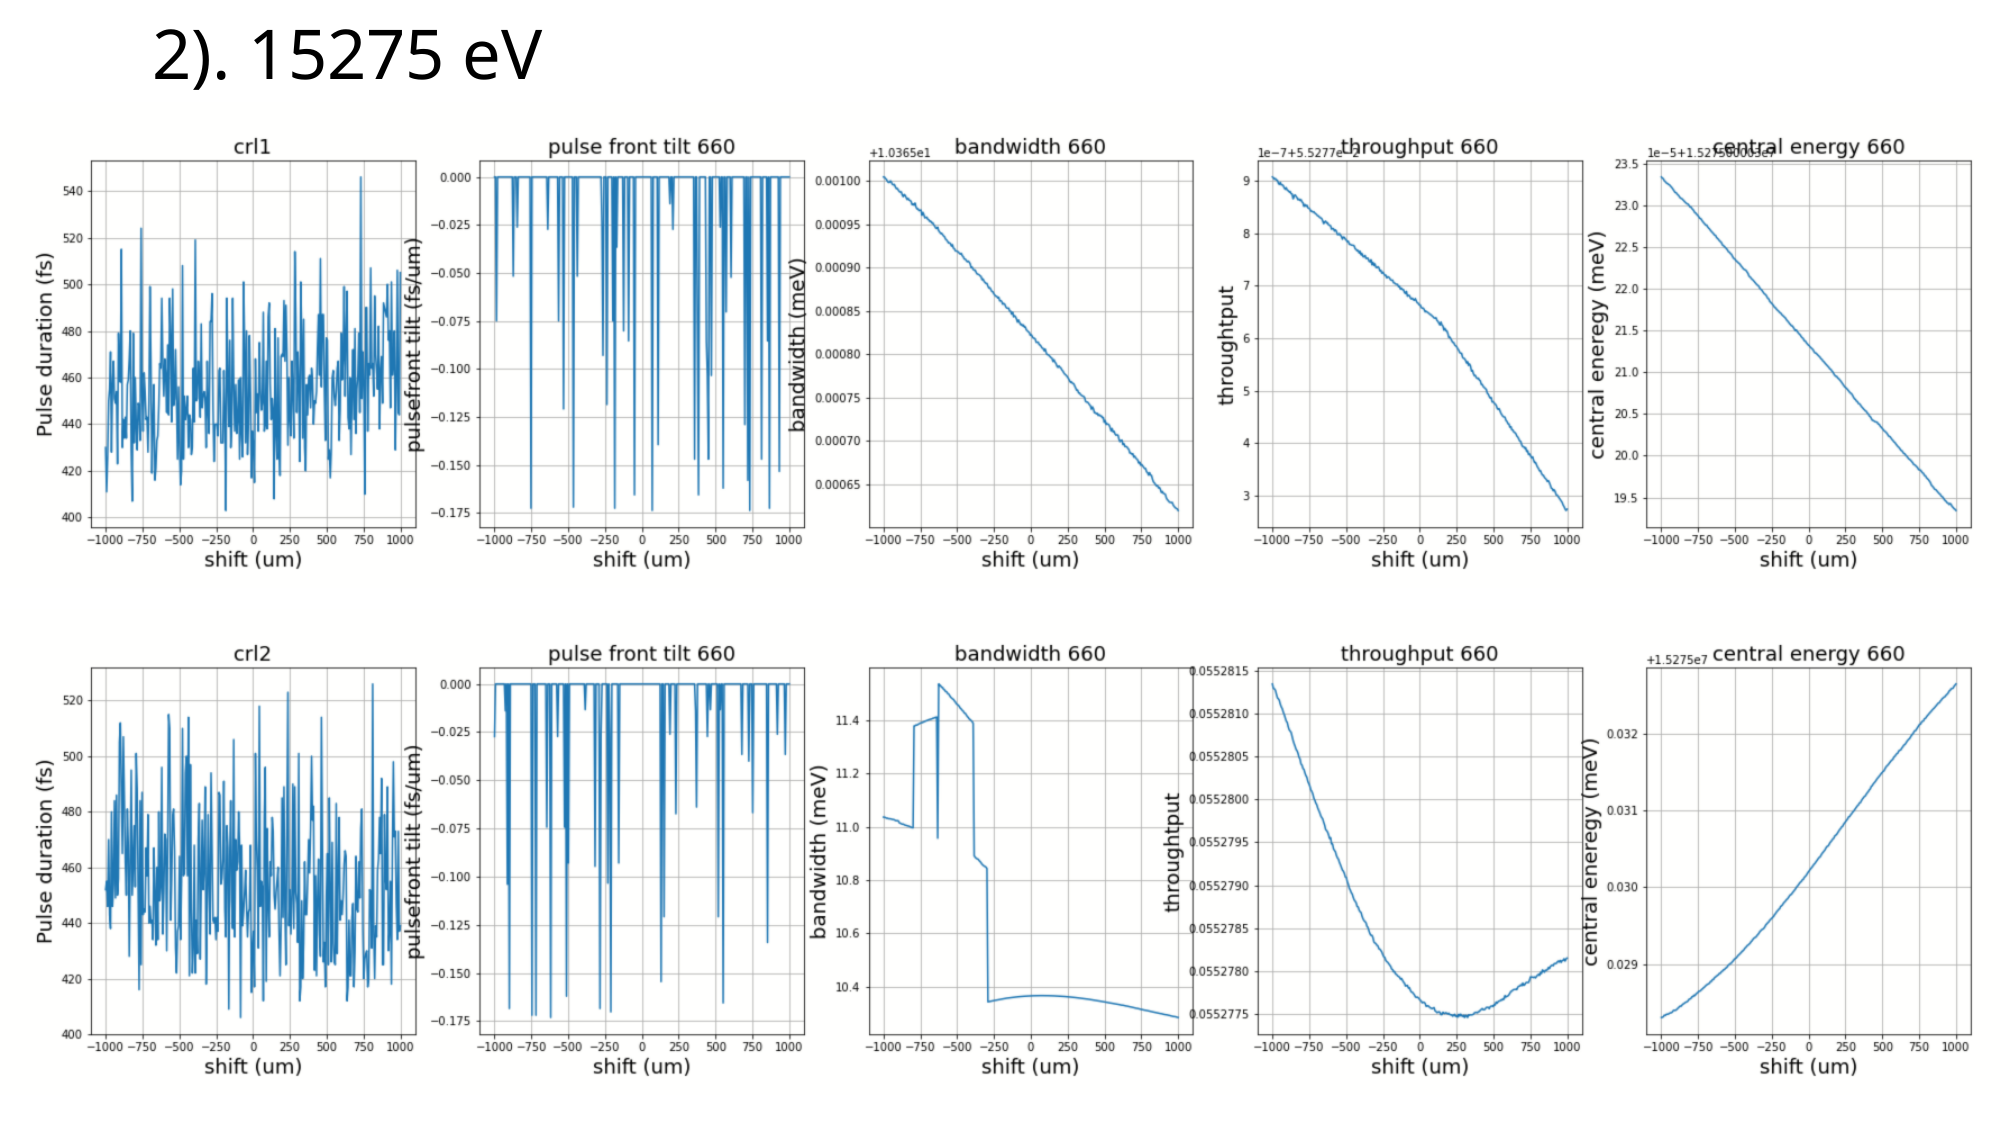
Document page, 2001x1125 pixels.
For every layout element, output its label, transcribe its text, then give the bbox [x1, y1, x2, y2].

picture [0, 102, 2000, 588]
picture [0, 609, 2000, 1095]
title 2). 15275 eV [137, 12, 1863, 102]
